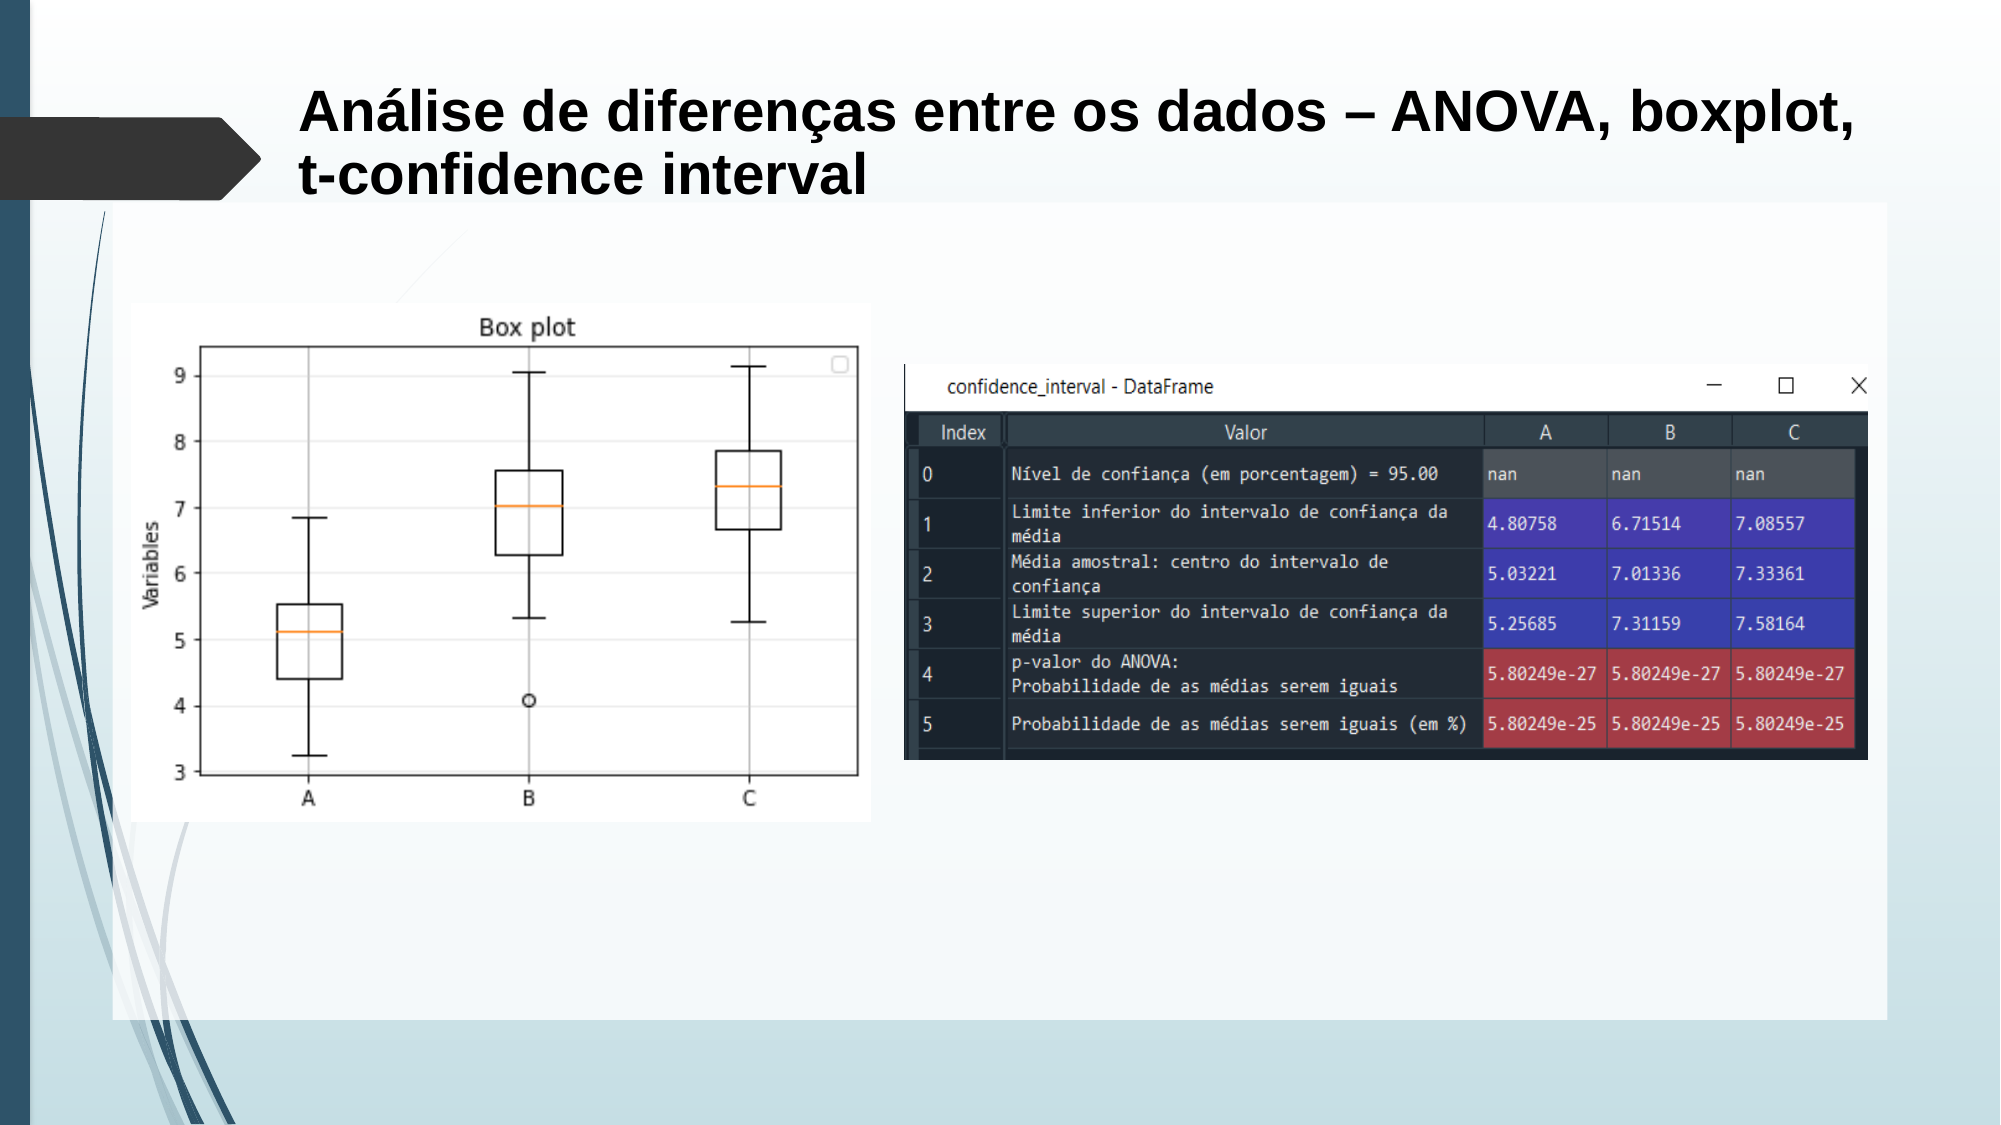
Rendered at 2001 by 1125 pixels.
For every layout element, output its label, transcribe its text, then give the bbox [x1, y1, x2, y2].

picture [131, 303, 872, 822]
text_box Análise de diferenças entre os dados – ANOVA, boxplot, t-confidence interval [283, 35, 1904, 254]
text_box [111, 201, 1889, 1021]
picture [904, 364, 1869, 761]
